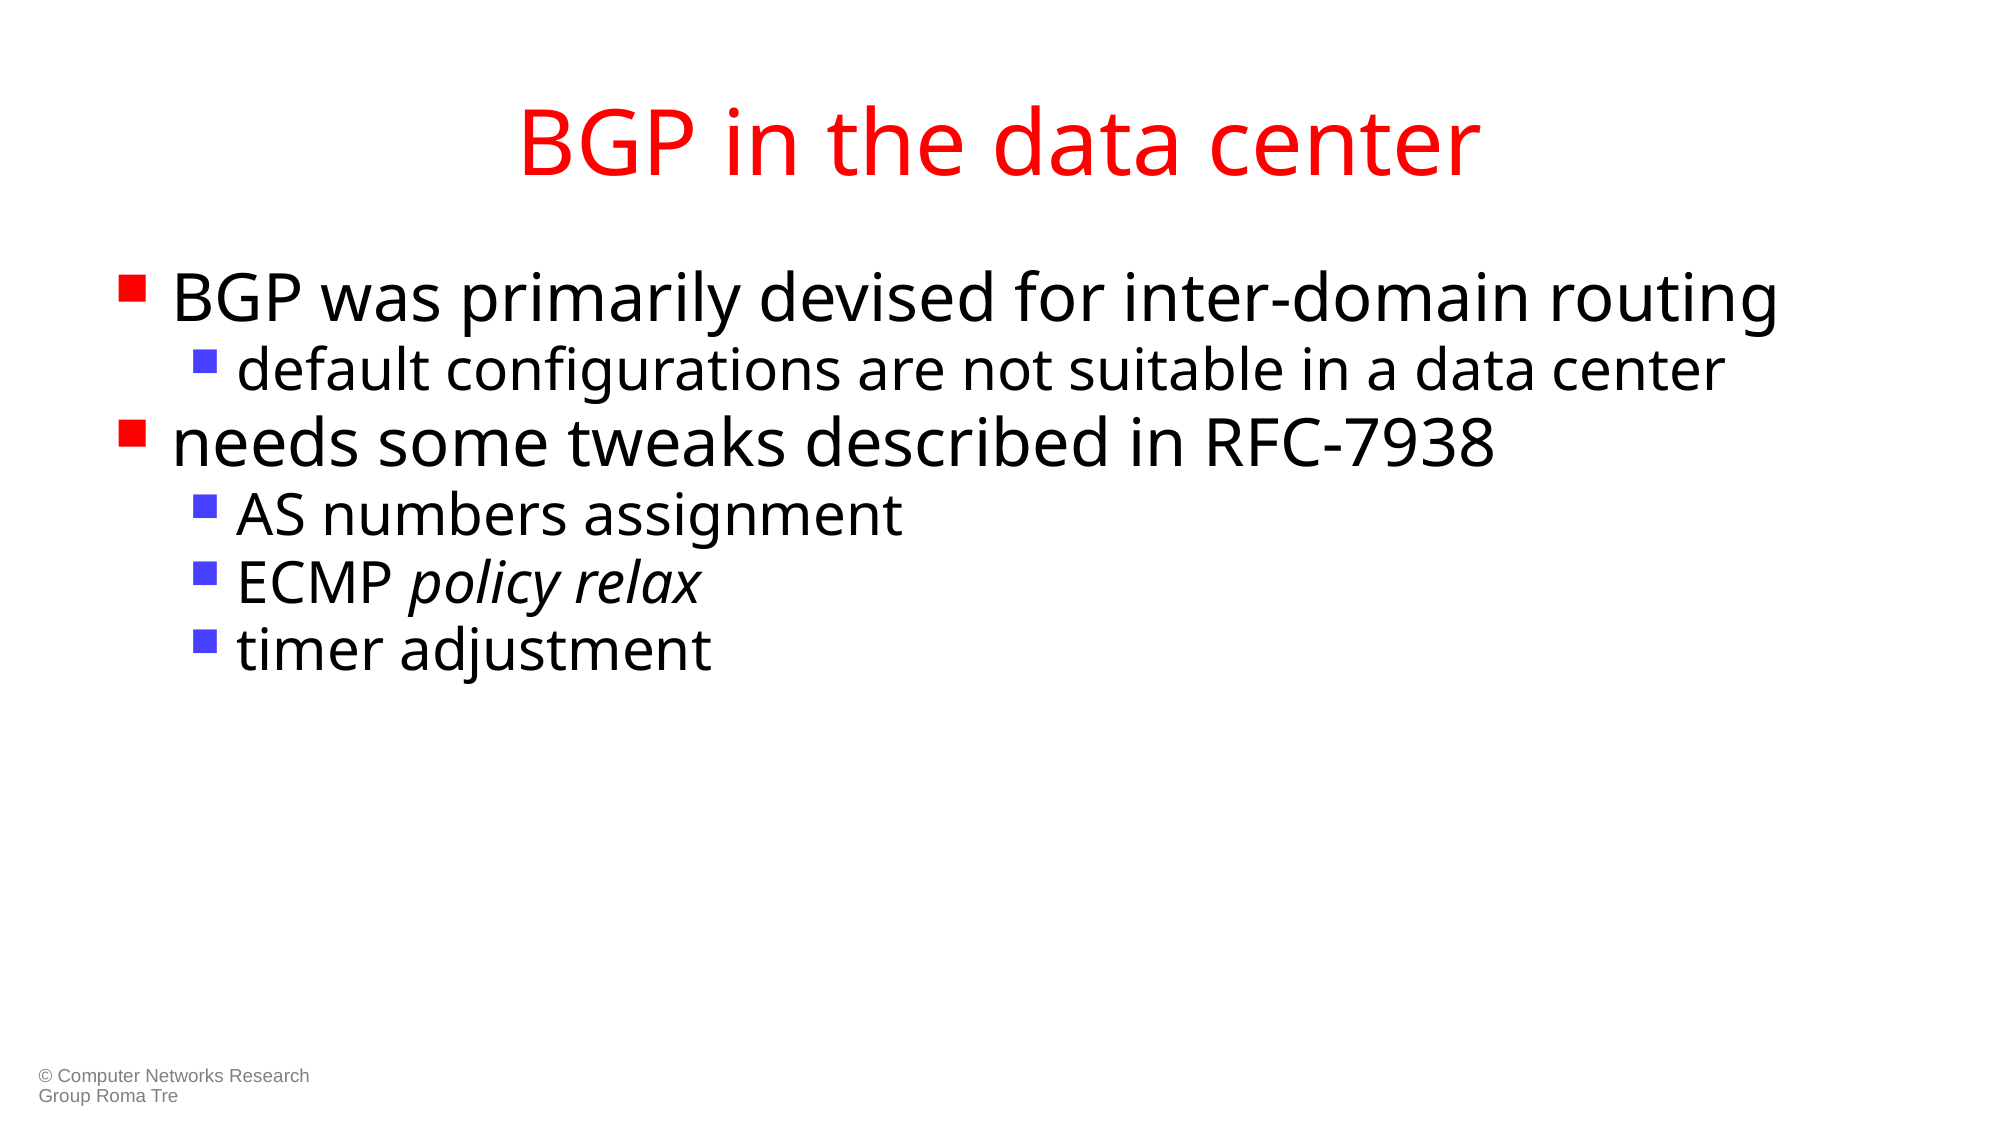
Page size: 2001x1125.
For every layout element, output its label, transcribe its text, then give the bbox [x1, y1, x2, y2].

title BGP in the data center [99, 45, 1900, 233]
list BGP was primarily devised for inter-domain routing default configurations are not suitable in a data center needs some tweaks described in RFC-7938 AS numbers assignment ECMP policy relax timer adjustment [99, 262, 1900, 1005]
